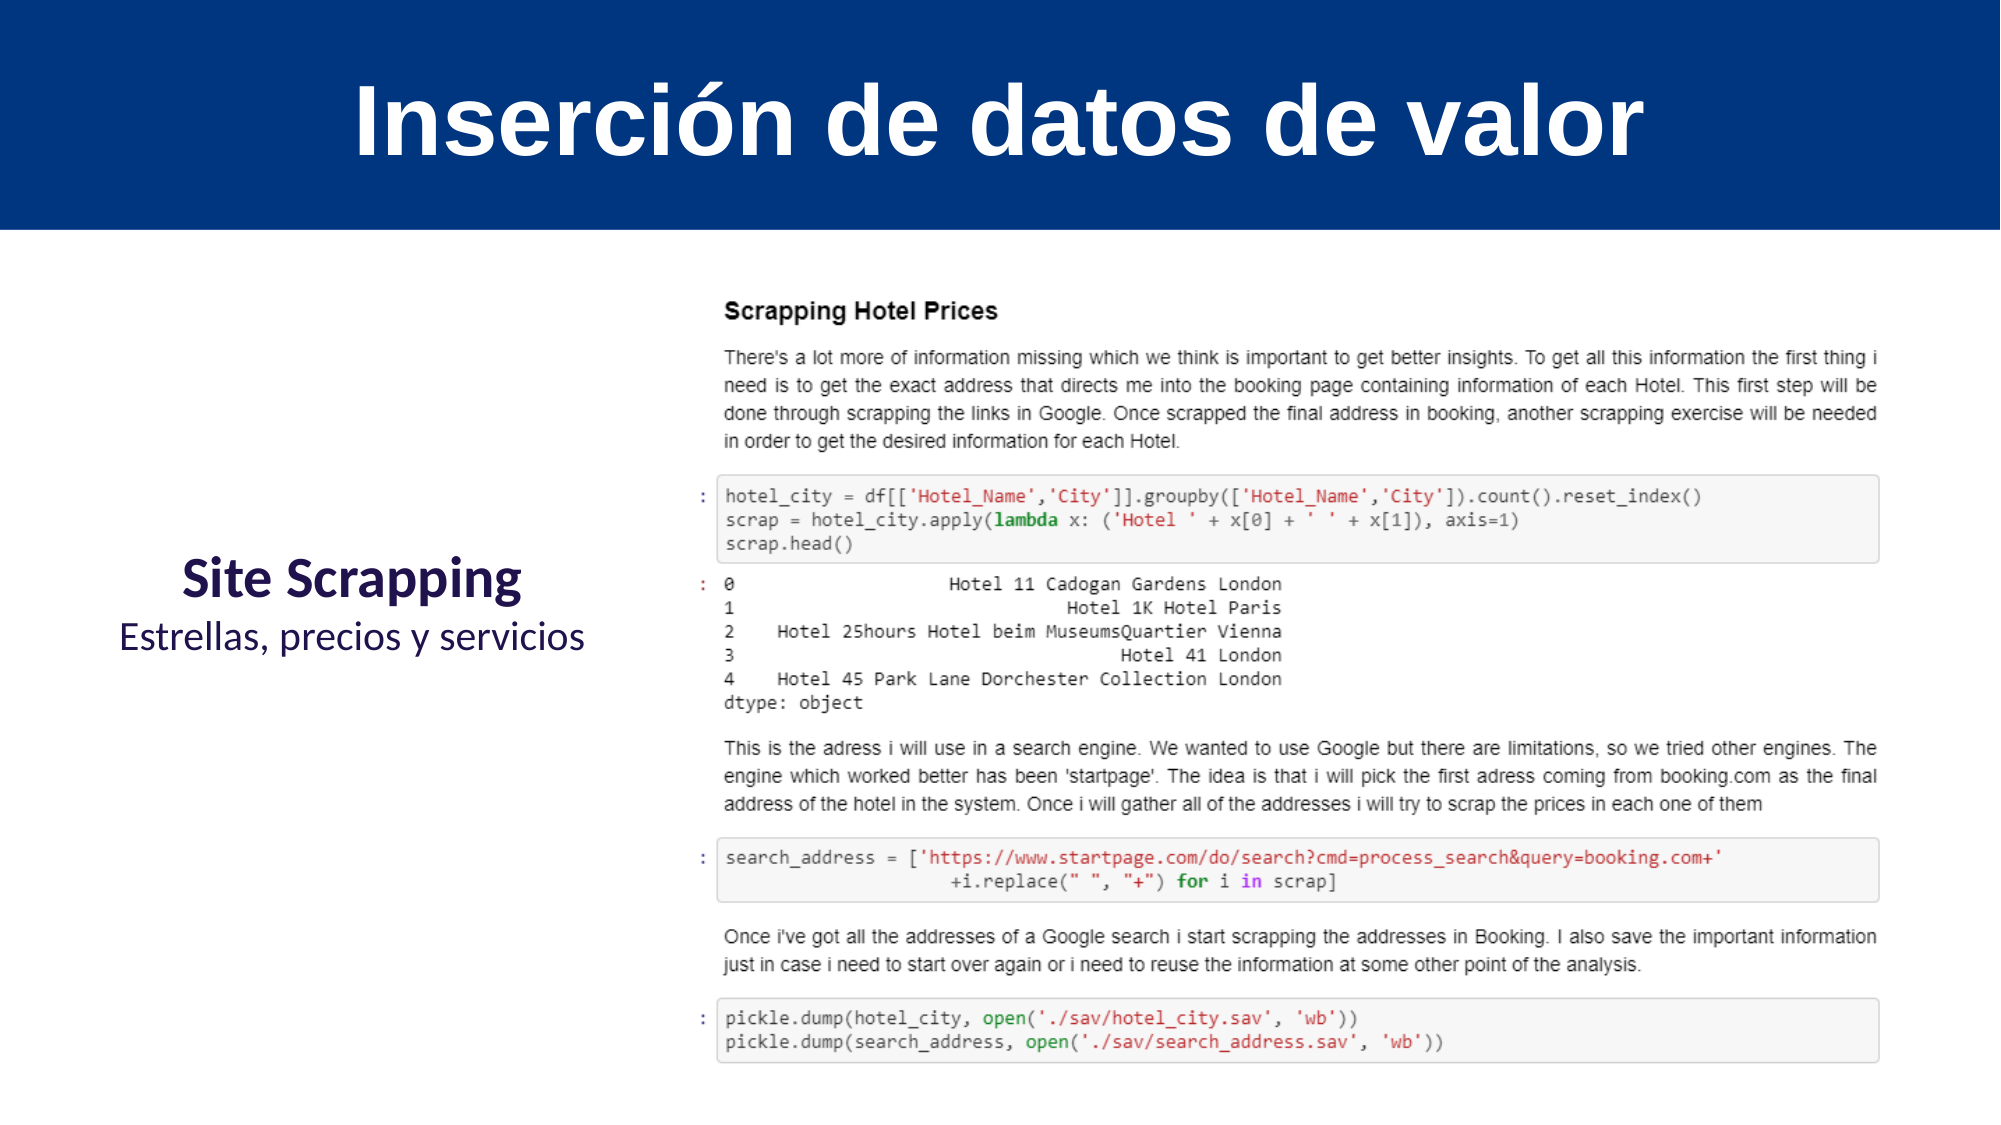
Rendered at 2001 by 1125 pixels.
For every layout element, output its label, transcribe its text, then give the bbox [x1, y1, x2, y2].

text_box [0, 0, 2000, 230]
picture [700, 282, 1919, 1090]
text_box Inserción de datos de valor [284, 48, 1716, 158]
text_box Site Scrapping Estrellas, precios y servicios [49, 523, 655, 784]
